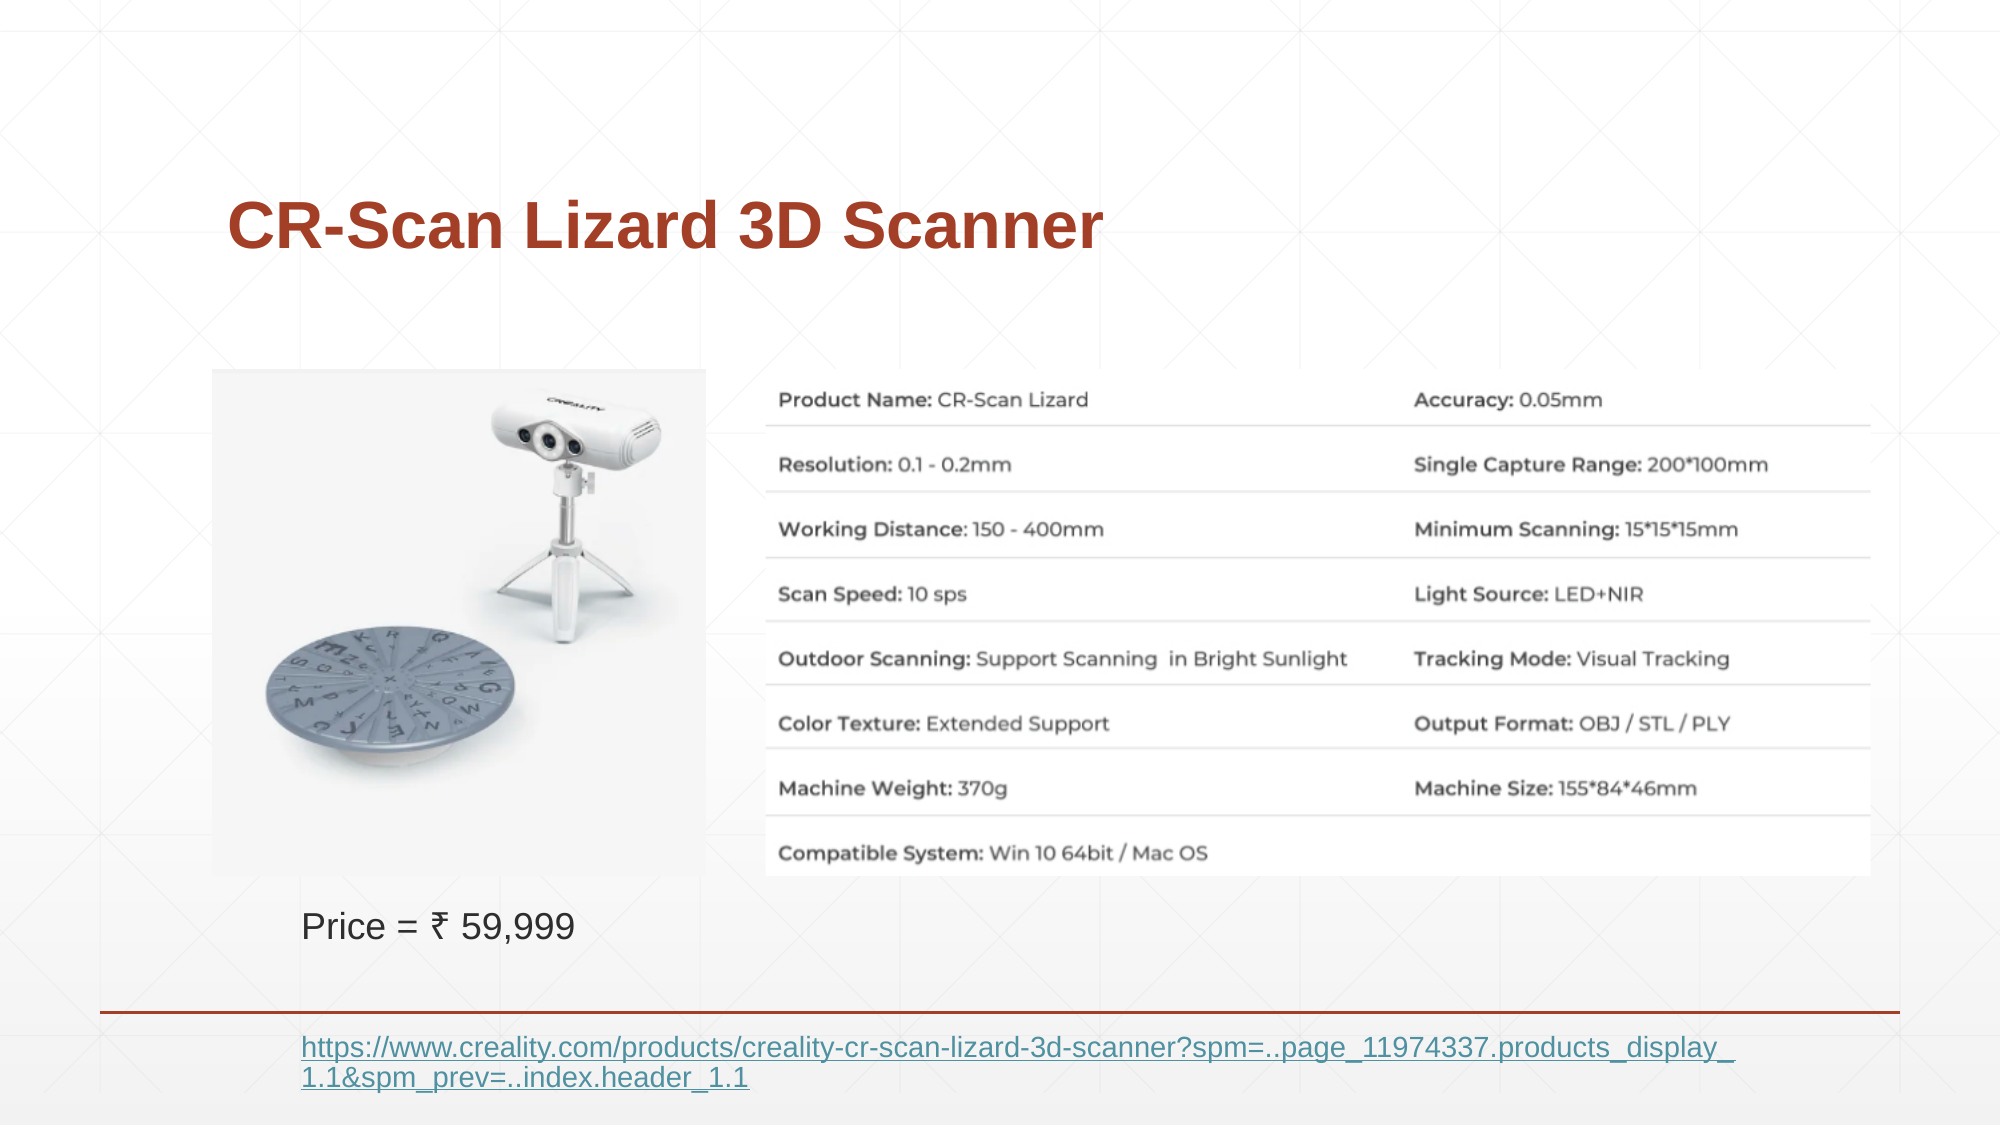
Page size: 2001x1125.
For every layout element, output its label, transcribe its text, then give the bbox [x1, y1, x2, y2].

text_box https://www.creality.com/products/creality-cr-scan-lizard-3d-scanner?spm=..page_11974337.products_display_1.1&spm_prev=..index.header_1.1 [286, 1021, 1755, 1072]
title CR-Scan Lizard 3D Scanner [212, 82, 1788, 271]
picture [212, 369, 706, 876]
picture [765, 369, 1871, 876]
text_box Price = ₹ 59,999 [286, 895, 594, 955]
